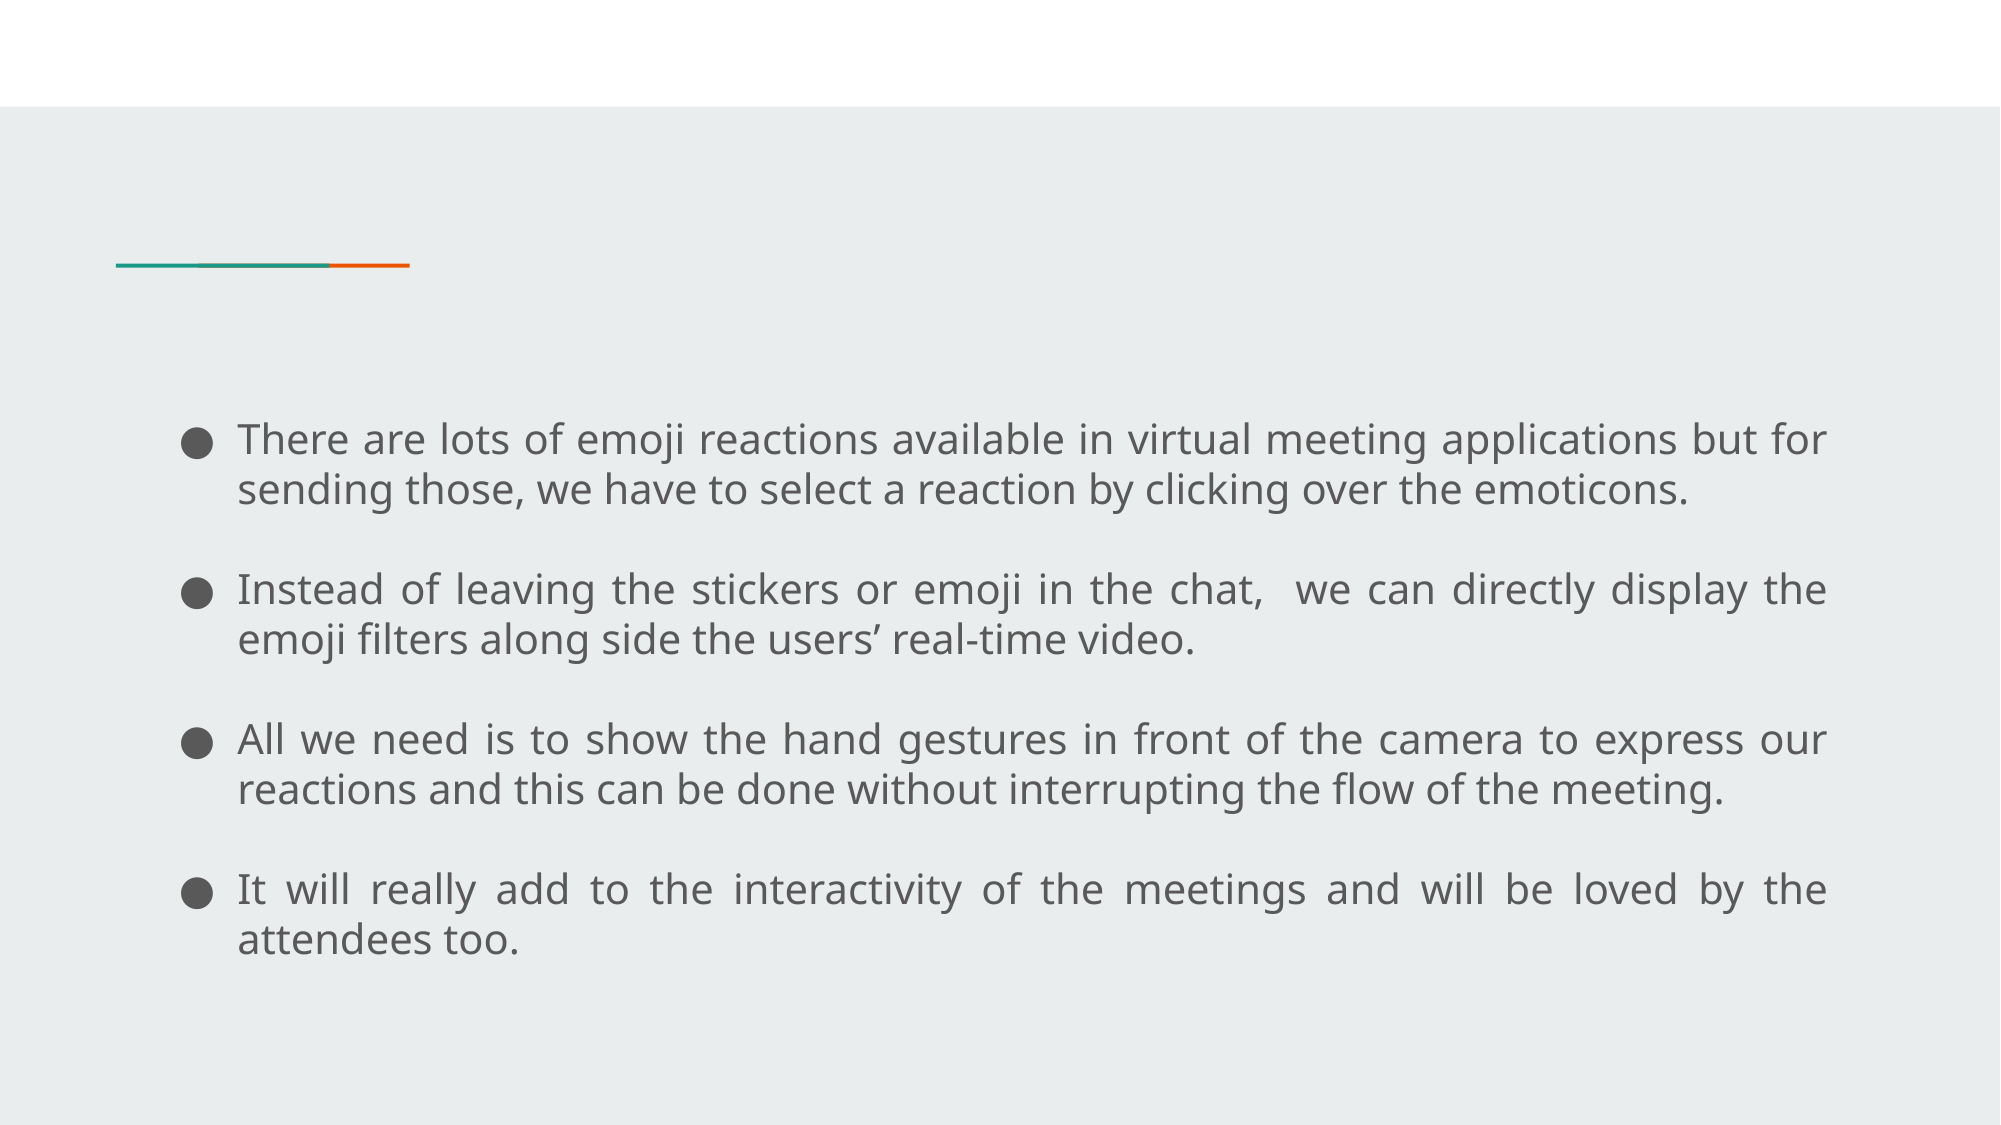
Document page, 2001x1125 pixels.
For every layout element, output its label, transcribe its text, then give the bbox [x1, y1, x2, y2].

subtitle There are lots of emoji reactions available in virtual meeting applications but for sending those, we have to select a reaction by clicking over the emoticons. Instead of leaving the stickers or emoji in the chat, we can directly display the emoji filters along side the users’ real-time video. All we need is to show the hand gestures in front of the camera to express our reactions and this can be done without interrupting the flow of the meeting. It will really add to the interactivity of the meetings and will be loved by the attendees too. [142, 342, 1849, 1008]
